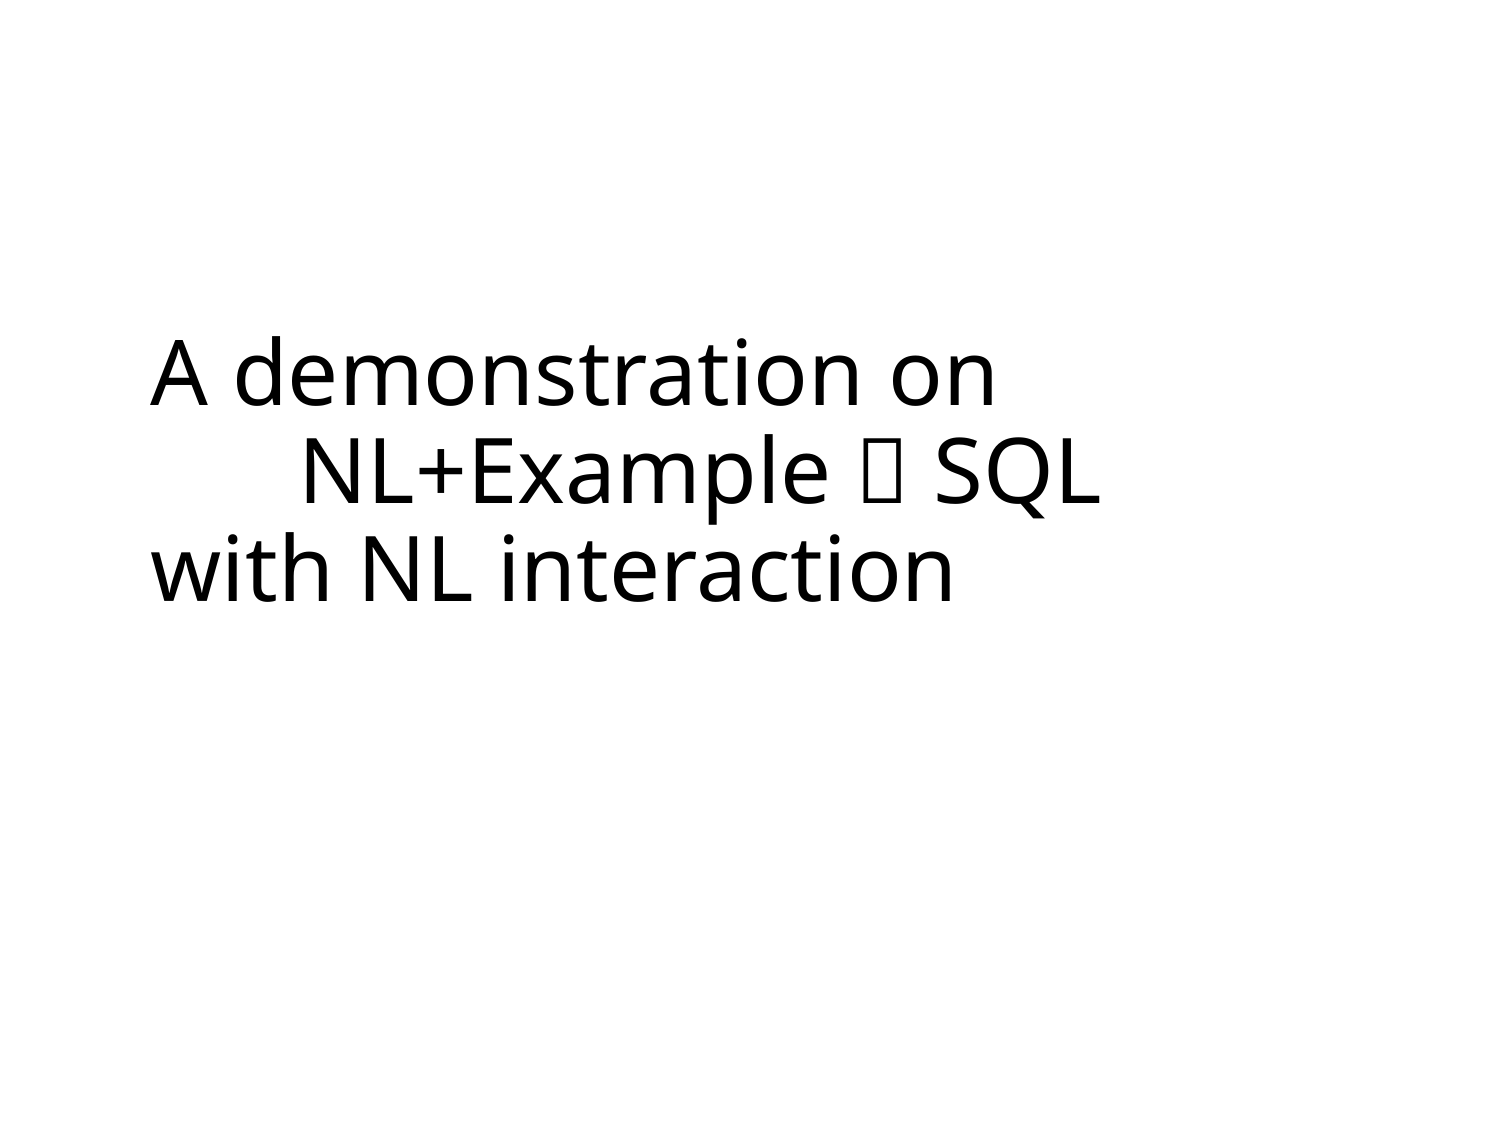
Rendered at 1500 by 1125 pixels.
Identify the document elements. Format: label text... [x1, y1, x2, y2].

title A demonstration on NL+Example  SQL with NL interaction [135, 318, 1430, 631]
